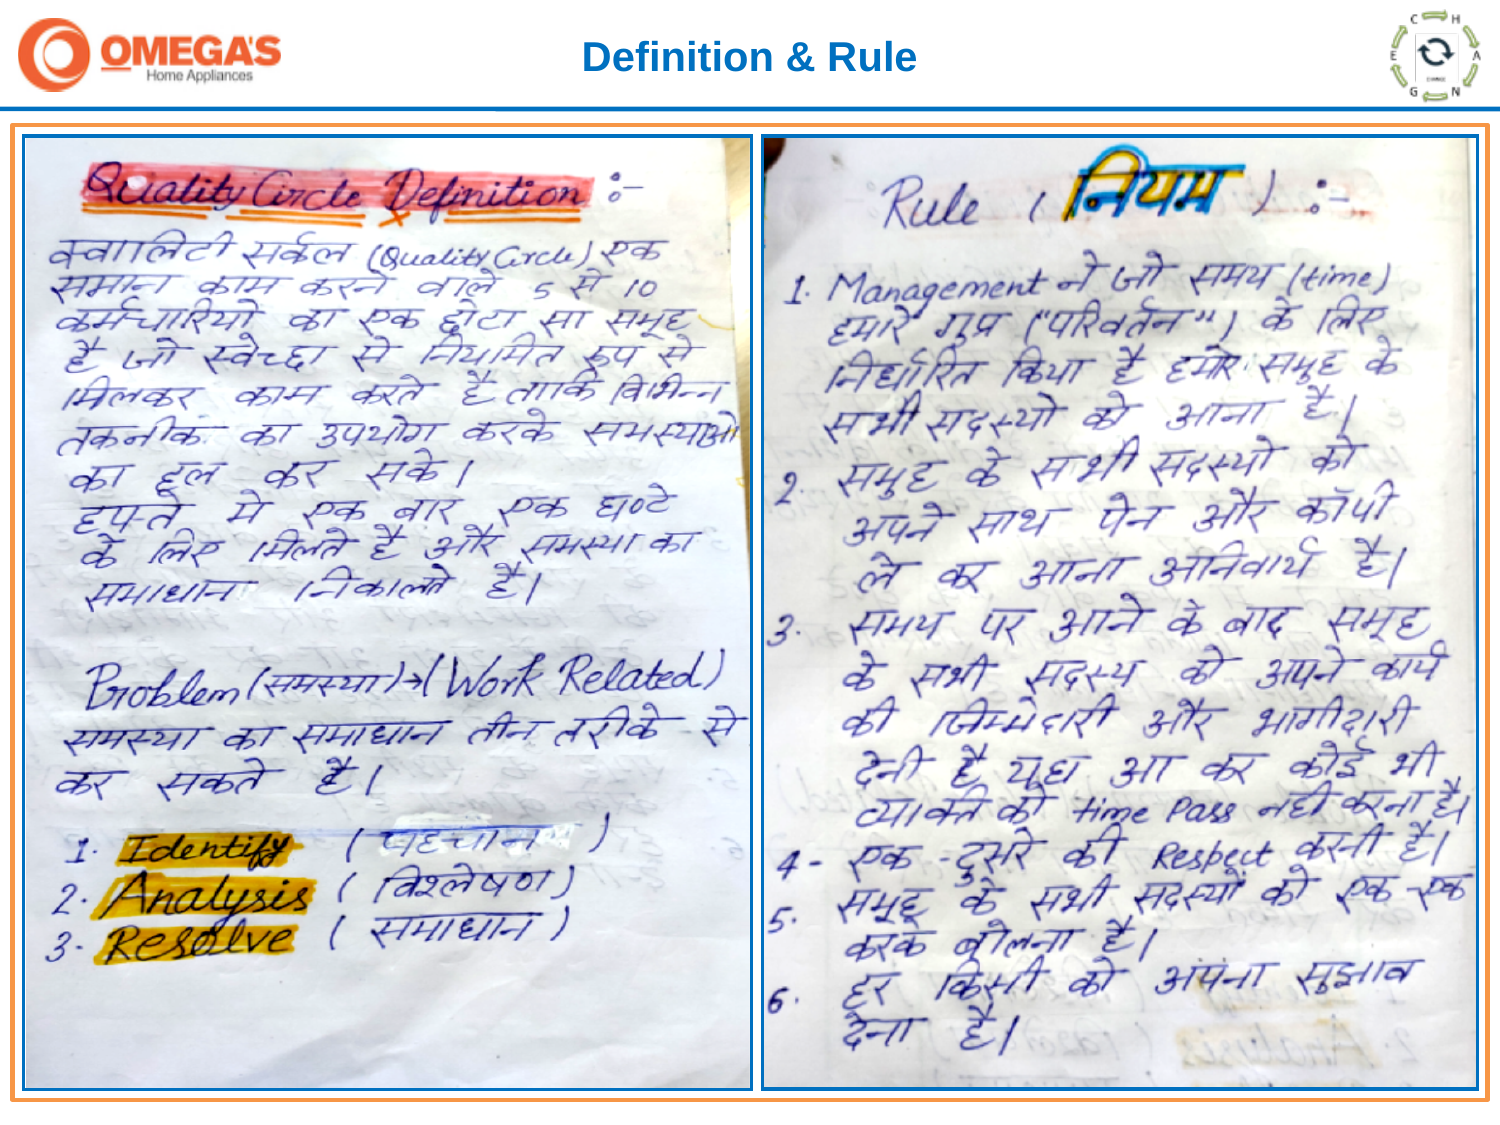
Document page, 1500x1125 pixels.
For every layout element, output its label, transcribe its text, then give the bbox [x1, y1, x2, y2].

text_box [10, 978, 1490, 1102]
picture [0, 249, 1500, 976]
text_box [10, 123, 1490, 254]
picture [17, 17, 281, 92]
text_box Definition & Rule [566, 21, 933, 87]
picture [1380, 1, 1492, 108]
